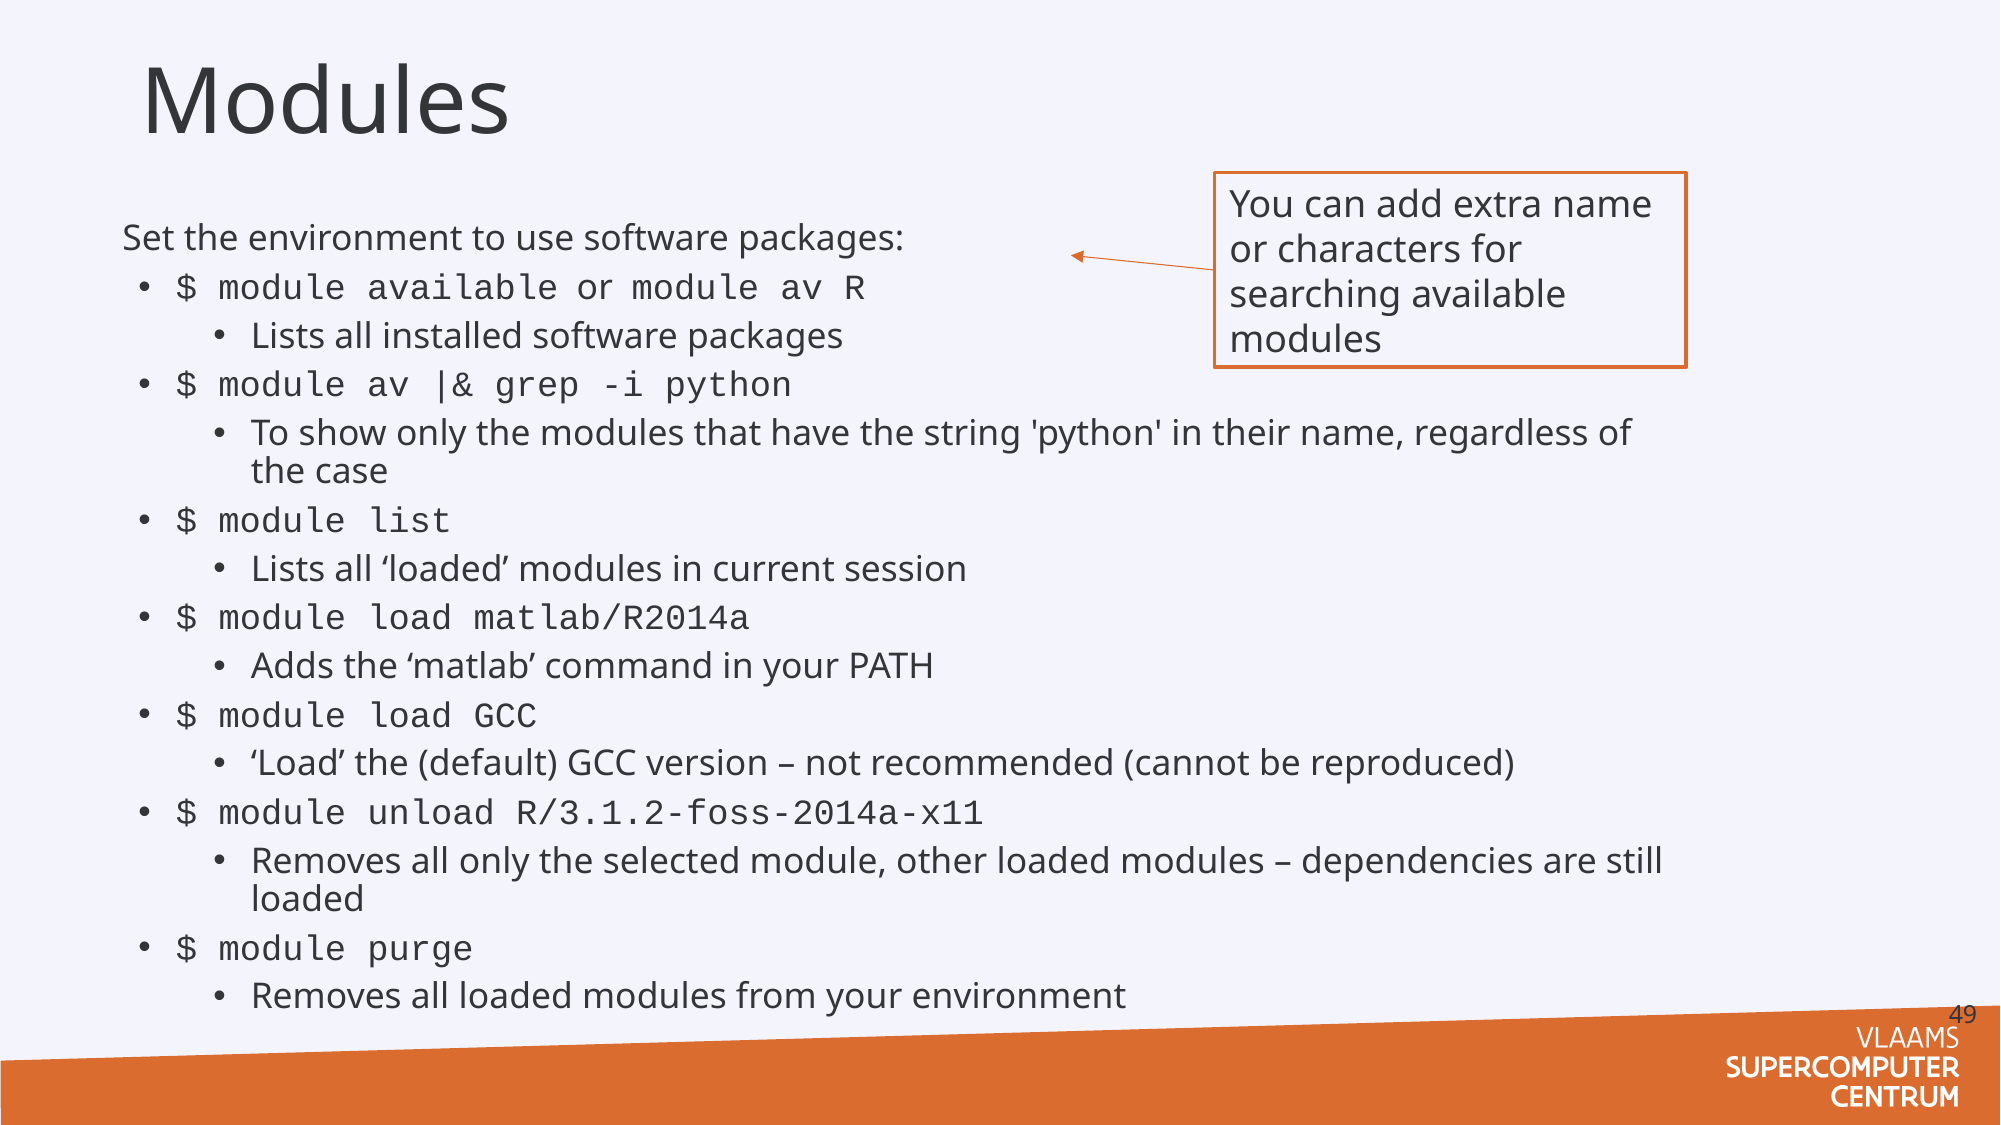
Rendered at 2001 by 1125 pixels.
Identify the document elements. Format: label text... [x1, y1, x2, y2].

slide_number 49 [1787, 992, 1993, 1040]
list Set the environment to use software packages: $ module available or module av R Lists all installed software packages $ module av |& grep -i python To show only the modules that have the string 'python' in their name, regardless of the case $ module list Lists all ‘loaded’ modules in current session $ module load matlab/R2014a Adds the ‘matlab’ command in your PATH $ module load GCC ‘Load’ the (default) GCC version – not recommended (cannot be reproduced) $ module unload R/3.1.2-foss-2014a-x11 Removes all only the selected module, other loaded modules – dependencies are still loaded $ module purge Removes all loaded modules from your environment [48, 212, 1687, 940]
picture [1725, 1021, 1960, 1117]
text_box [1070, 248, 1215, 256]
text_box You can add extra name or characters for searching available modules [1214, 172, 1687, 368]
title Modules [125, 0, 1850, 213]
